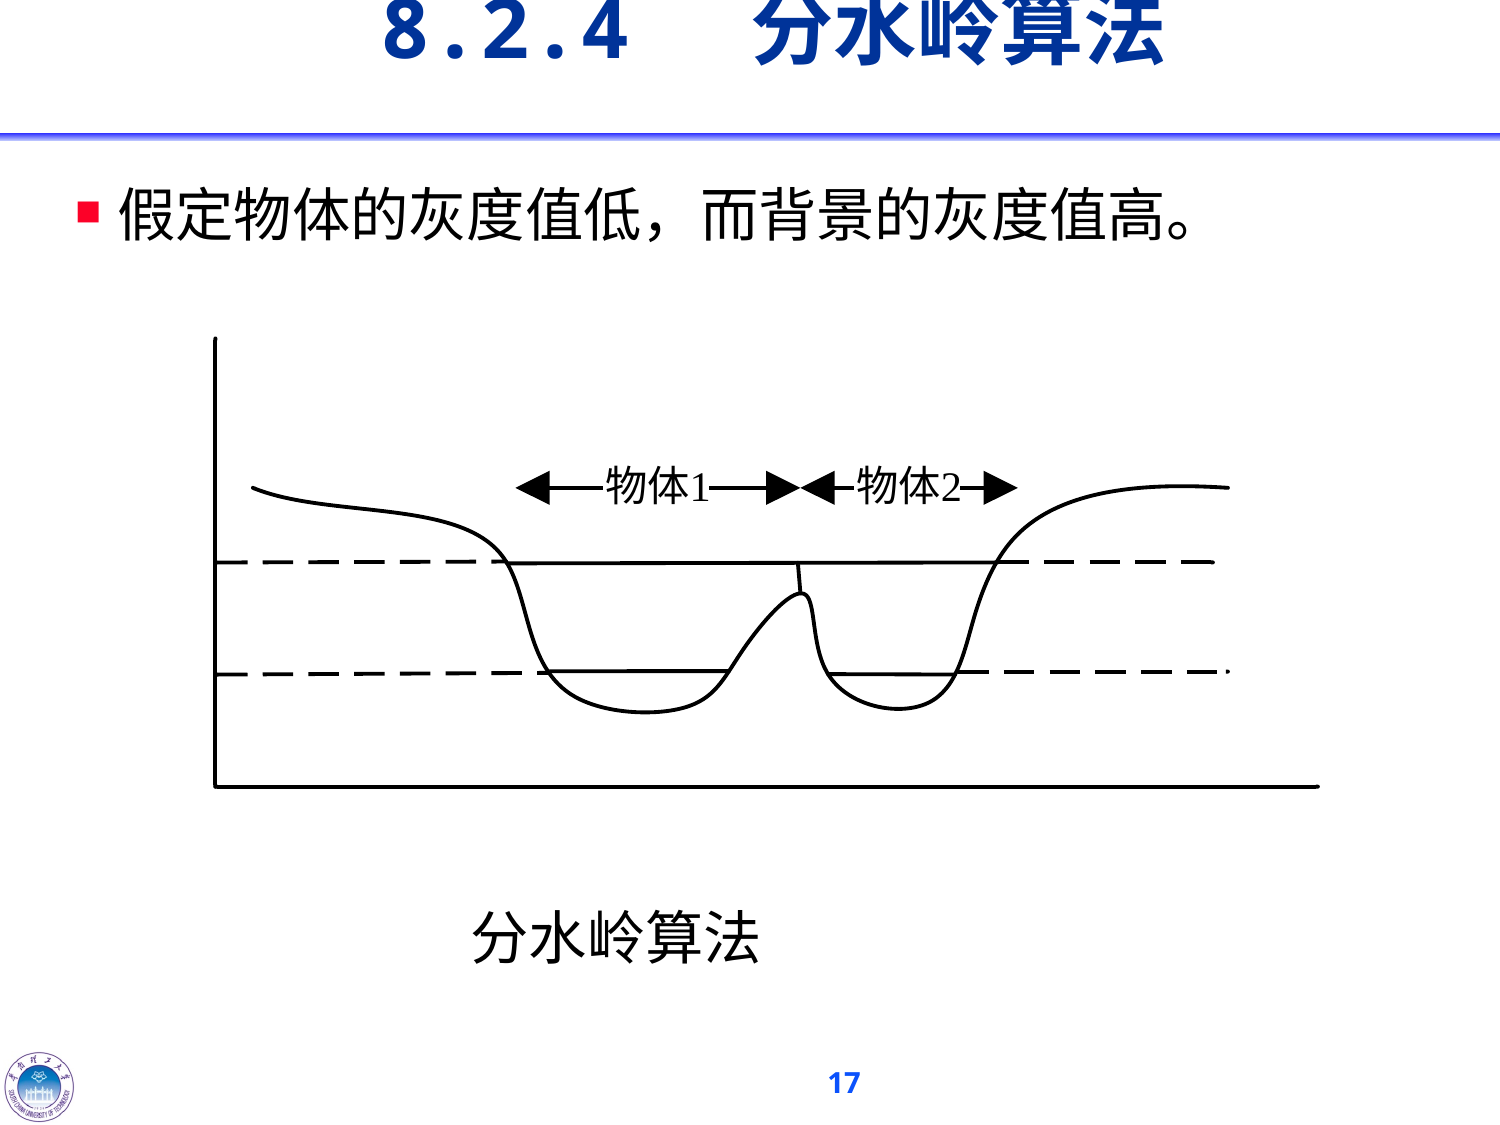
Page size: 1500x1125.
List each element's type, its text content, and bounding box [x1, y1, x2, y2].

list 假定物体的灰度值低，而背景的灰度值高。 分水岭算法 [64, 177, 1442, 1021]
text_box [205, 328, 1328, 797]
picture [3, 1051, 75, 1123]
title 8.2.4 分水岭算法 [147, 1, 1401, 177]
